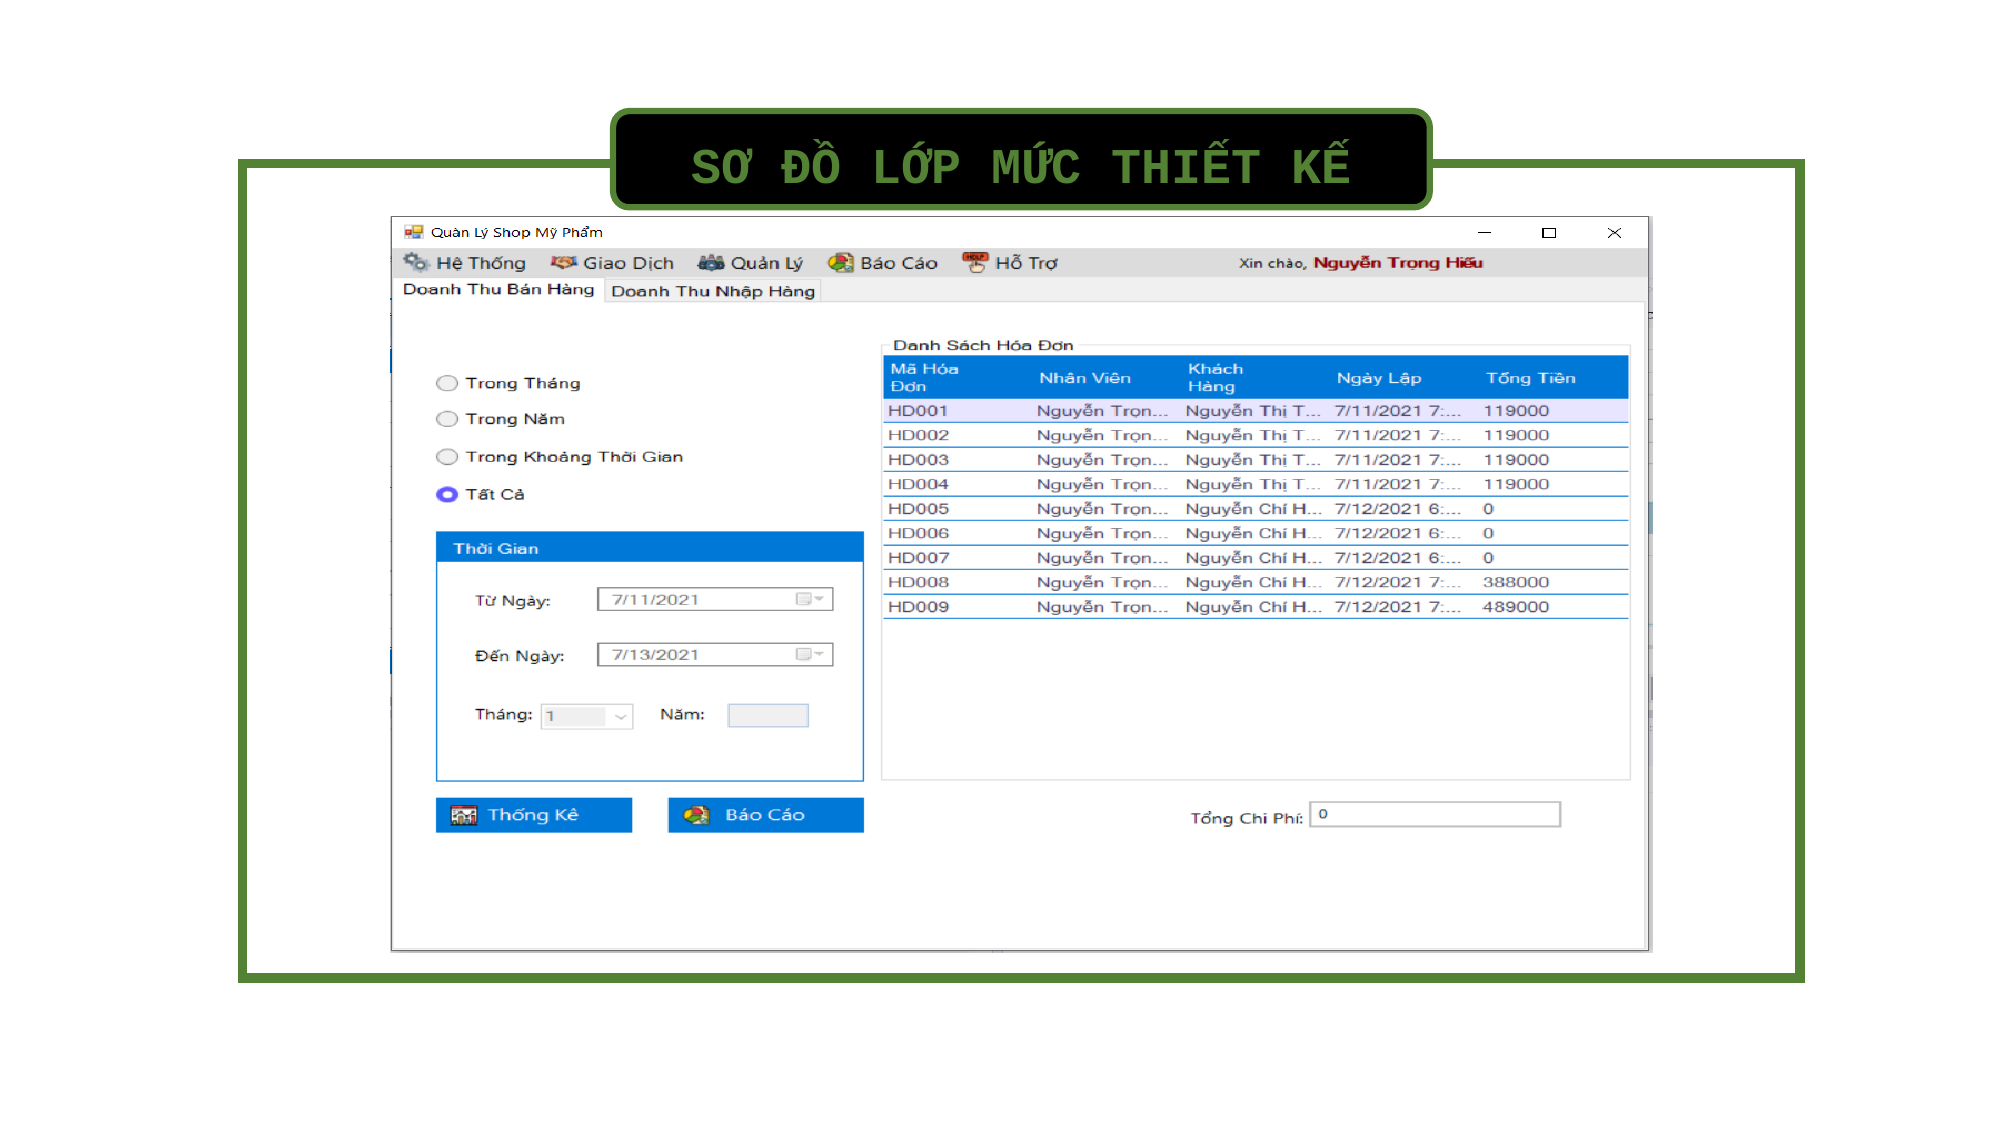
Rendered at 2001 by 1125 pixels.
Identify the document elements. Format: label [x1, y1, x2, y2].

text_box [242, 111, 1800, 978]
picture [390, 216, 1653, 953]
